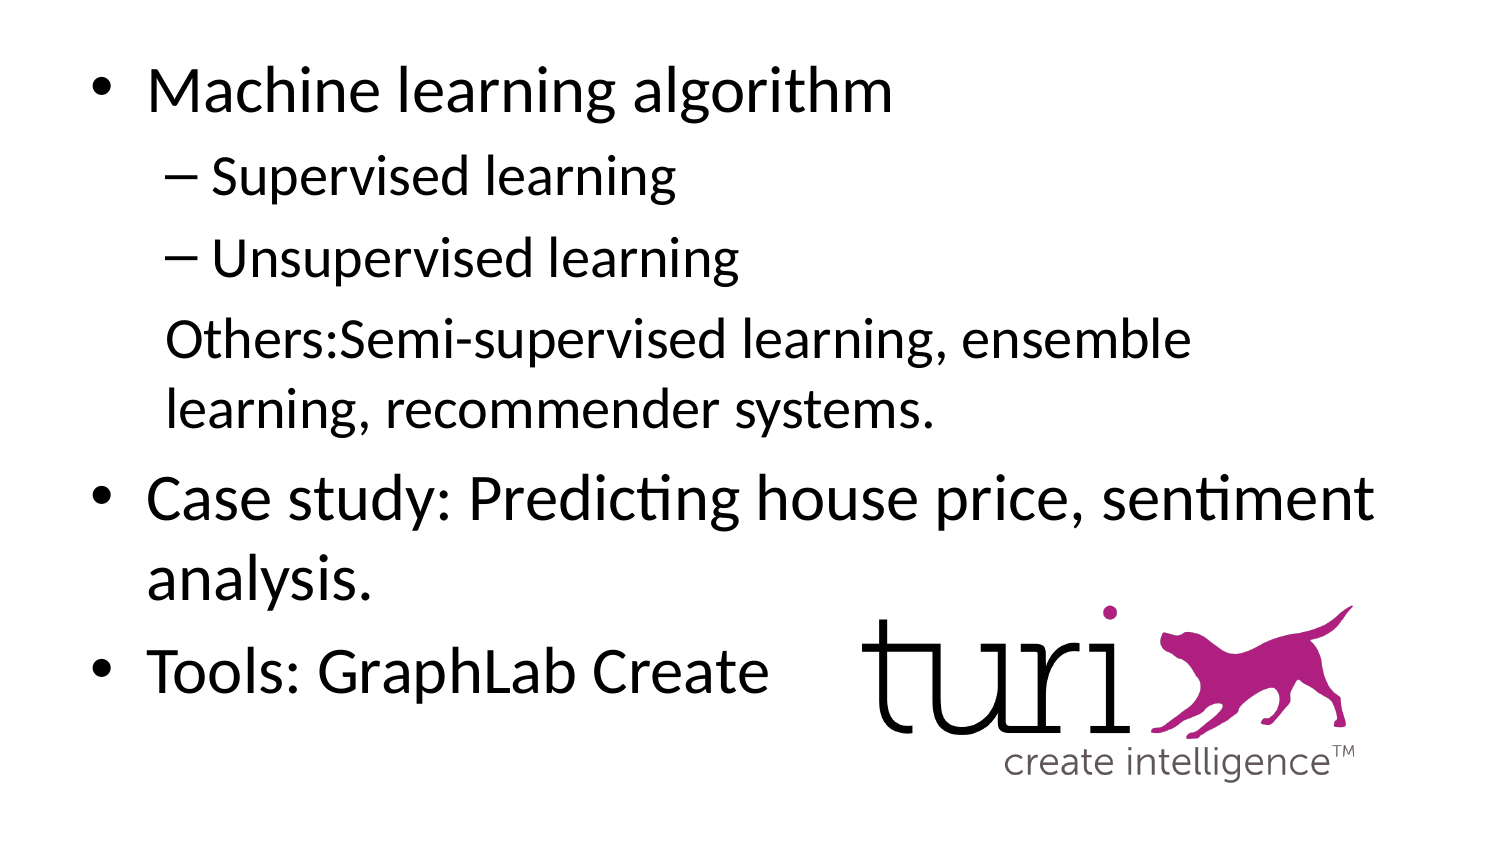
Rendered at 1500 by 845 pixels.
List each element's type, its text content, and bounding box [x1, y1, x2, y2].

picture [861, 604, 1354, 783]
list Machine learning algorithm Supervised learning Unsupervised learning Others:Semi-supervised learning, ensemble learning, recommender systems. Case study: Predicting house price, sentiment analysis. Tools: GraphLab Create [75, 38, 1425, 754]
